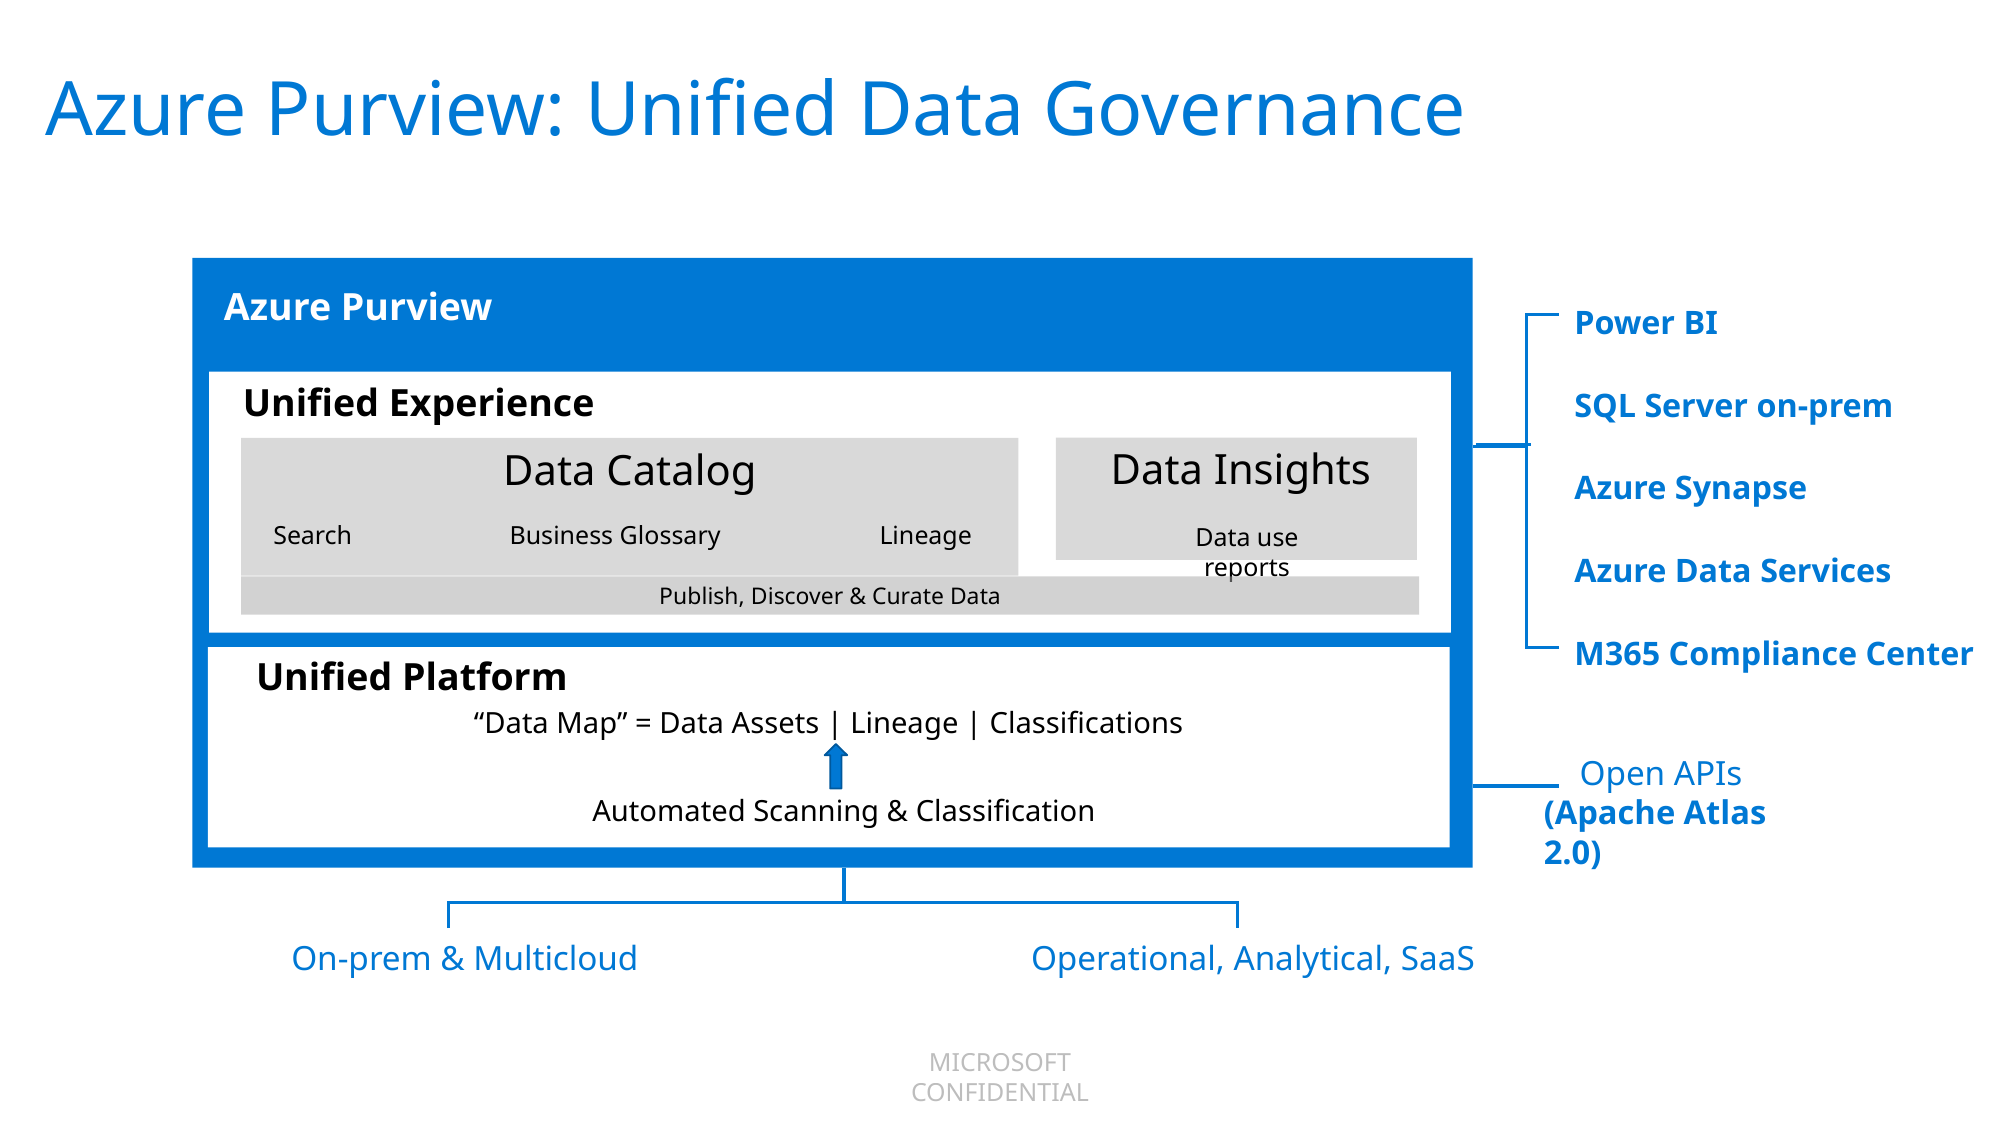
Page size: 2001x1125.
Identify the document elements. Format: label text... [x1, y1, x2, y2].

text_box On-prem & Multicloud Operational, Analytical, SaaS [237, 917, 1531, 998]
text_box Unified Experience [228, 371, 1353, 431]
text_box [192, 257, 1473, 868]
text_box Azure Purview: Unified Data Governance [45, 60, 1467, 151]
text_box “Data Map” = Data Assets | Lineage | Classifications [207, 647, 1450, 848]
text_box Open APIs [1564, 745, 1766, 792]
text_box [448, 902, 1238, 929]
text_box [209, 371, 1451, 633]
text_box Publish, Discover & Curate Data [240, 576, 1420, 615]
text_box (Apache Atlas 2.0) [1543, 792, 1824, 871]
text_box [227, 437, 1532, 576]
text_box Automated Scanning & Classification [473, 792, 1215, 828]
text_box Power BI SQL Server on-prem Azure Synapse Azure Data Services M365 Compliance Center [1574, 282, 2000, 672]
text_box [1526, 314, 1560, 648]
text_box Unified Platform [241, 645, 1366, 706]
text_box Azure Purview [209, 275, 1334, 336]
text_box [823, 743, 849, 790]
